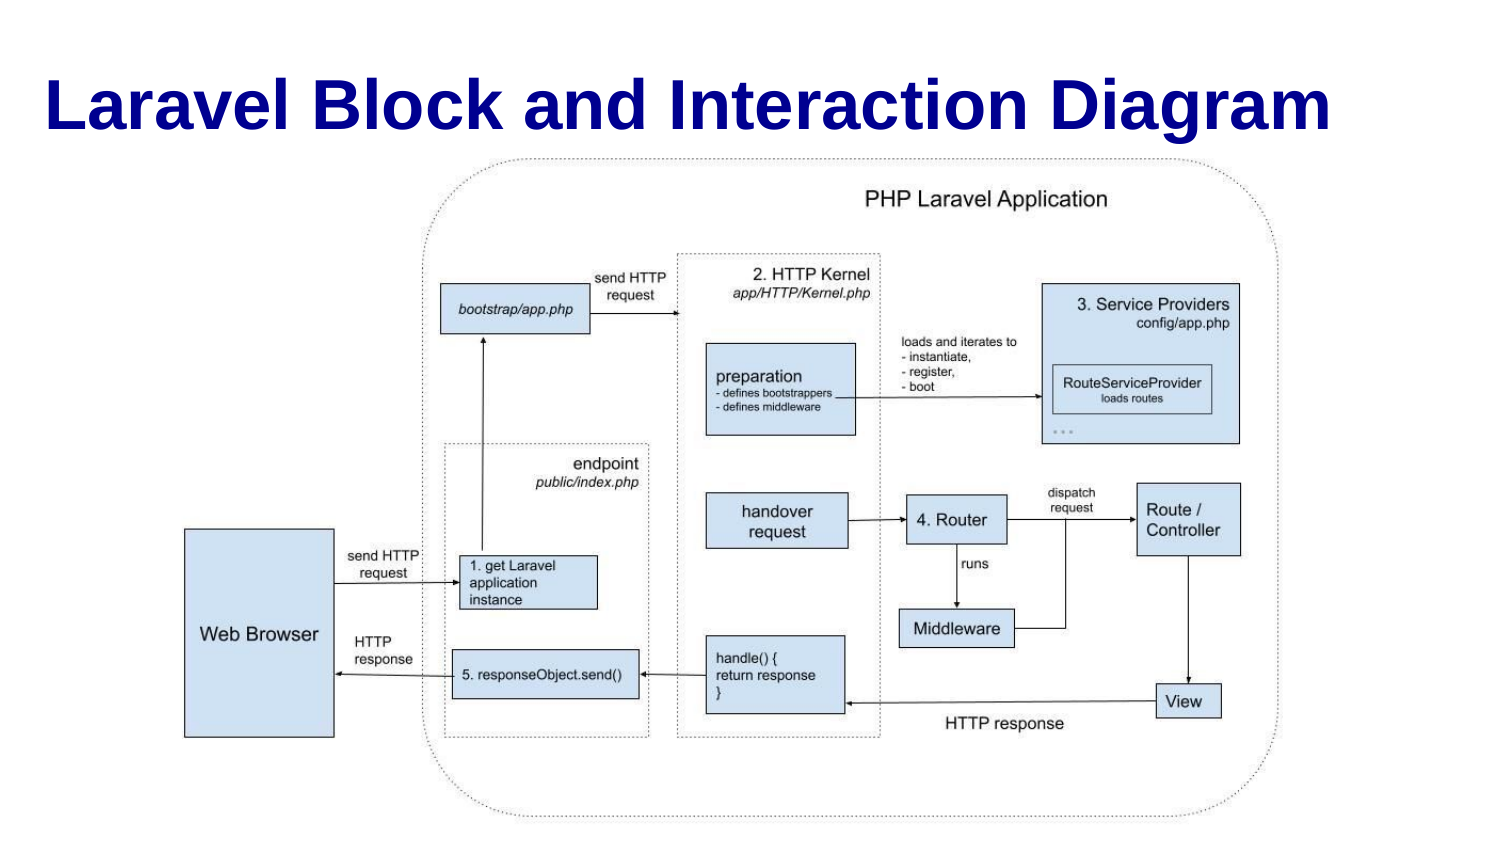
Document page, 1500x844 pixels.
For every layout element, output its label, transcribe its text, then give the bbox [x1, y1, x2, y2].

picture [165, 90, 1335, 844]
title Laravel Block and Interaction Diagram [29, 9, 1421, 159]
